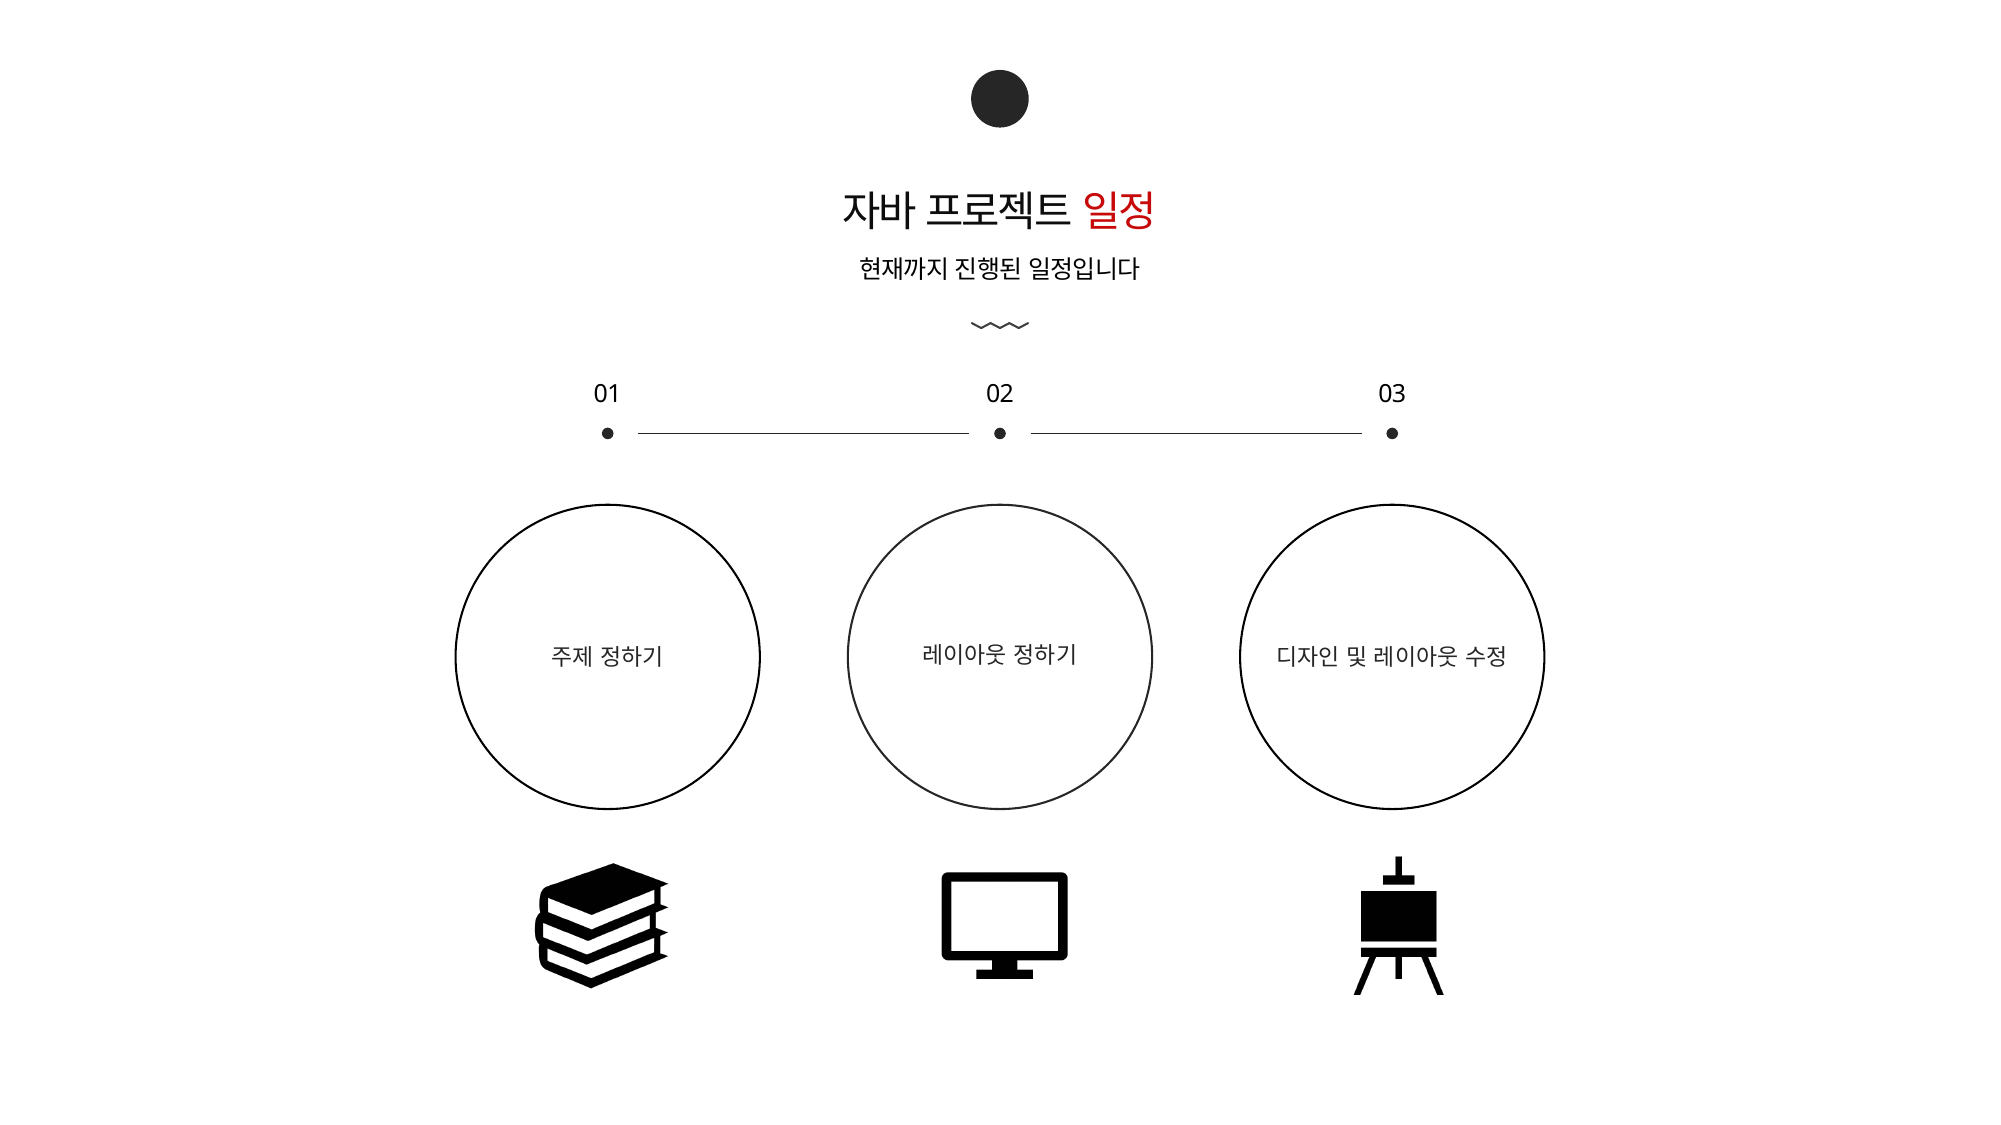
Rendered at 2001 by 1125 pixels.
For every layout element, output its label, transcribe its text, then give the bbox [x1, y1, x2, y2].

text_box [1385, 426, 1400, 441]
text_box 02 [971, 370, 1029, 415]
text_box 01 [578, 370, 637, 415]
text_box 자바 프로젝트 일정 [827, 161, 1173, 242]
picture [1322, 850, 1474, 1001]
text_box [846, 503, 1154, 811]
picture [929, 850, 1080, 1001]
text_box 디자인 및 레이아웃 수정 [1261, 635, 1524, 678]
text_box 07 [973, 72, 1027, 121]
text_box [1239, 503, 1546, 811]
picture [526, 850, 677, 1001]
text_box 03 [1363, 370, 1421, 415]
text_box [986, 68, 1014, 72]
text_box 주제 정하기 [536, 634, 679, 678]
text_box [454, 503, 761, 811]
text_box [993, 426, 1007, 441]
text_box [980, 121, 1020, 129]
text_box 레이아웃 정하기 [907, 632, 1093, 676]
text_box [600, 426, 615, 441]
text_box 현재까지 진행된 일정입니다 [844, 237, 1156, 291]
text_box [971, 322, 1029, 328]
